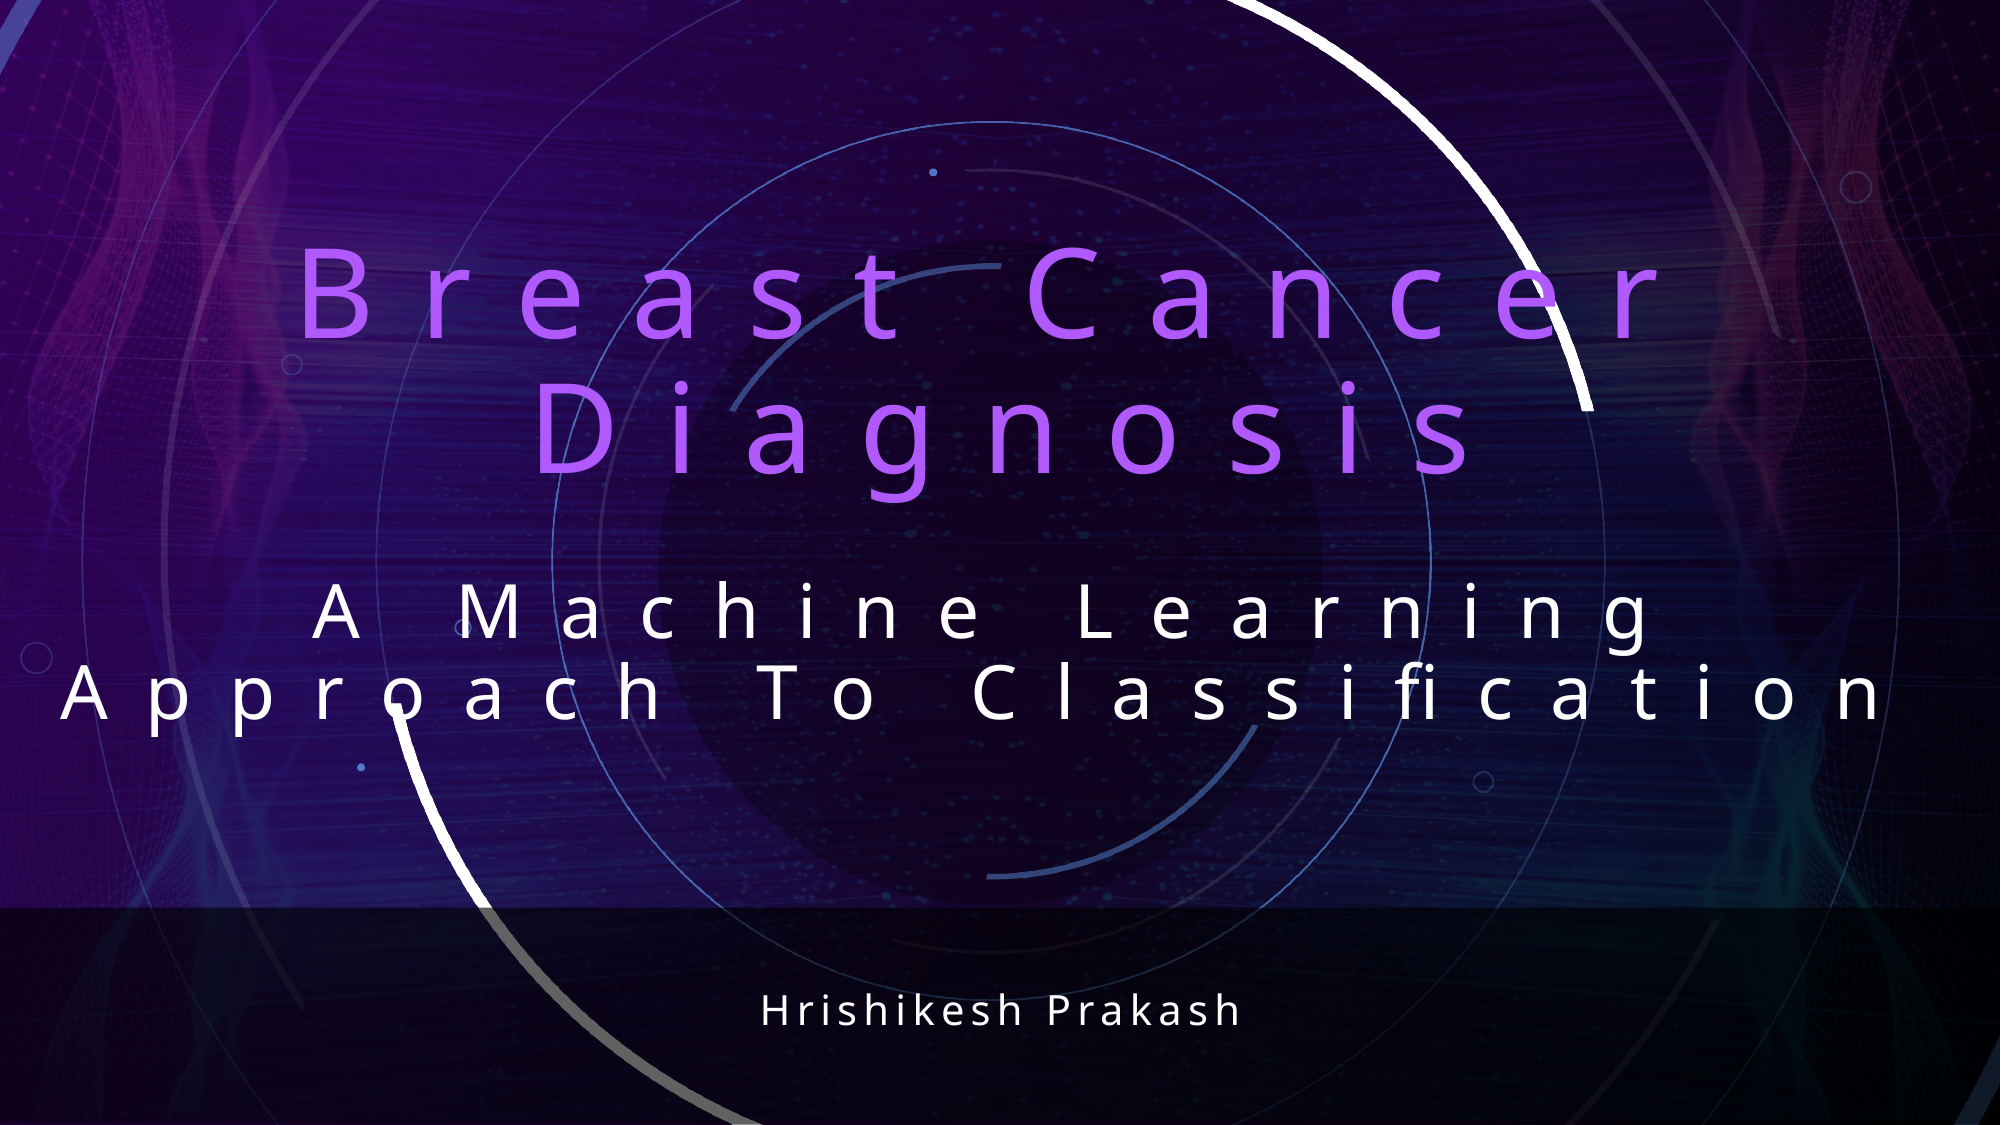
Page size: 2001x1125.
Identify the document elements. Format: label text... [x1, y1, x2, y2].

picture [0, 695, 2000, 907]
picture [0, 474, 2000, 566]
picture [0, 0, 2000, 256]
subtitle A Machine Learning Approach To Classification [0, 566, 2000, 695]
title Breast Cancer Diagnosis [0, 256, 2000, 474]
list Hrishikesh Prakash [0, 907, 2000, 1125]
